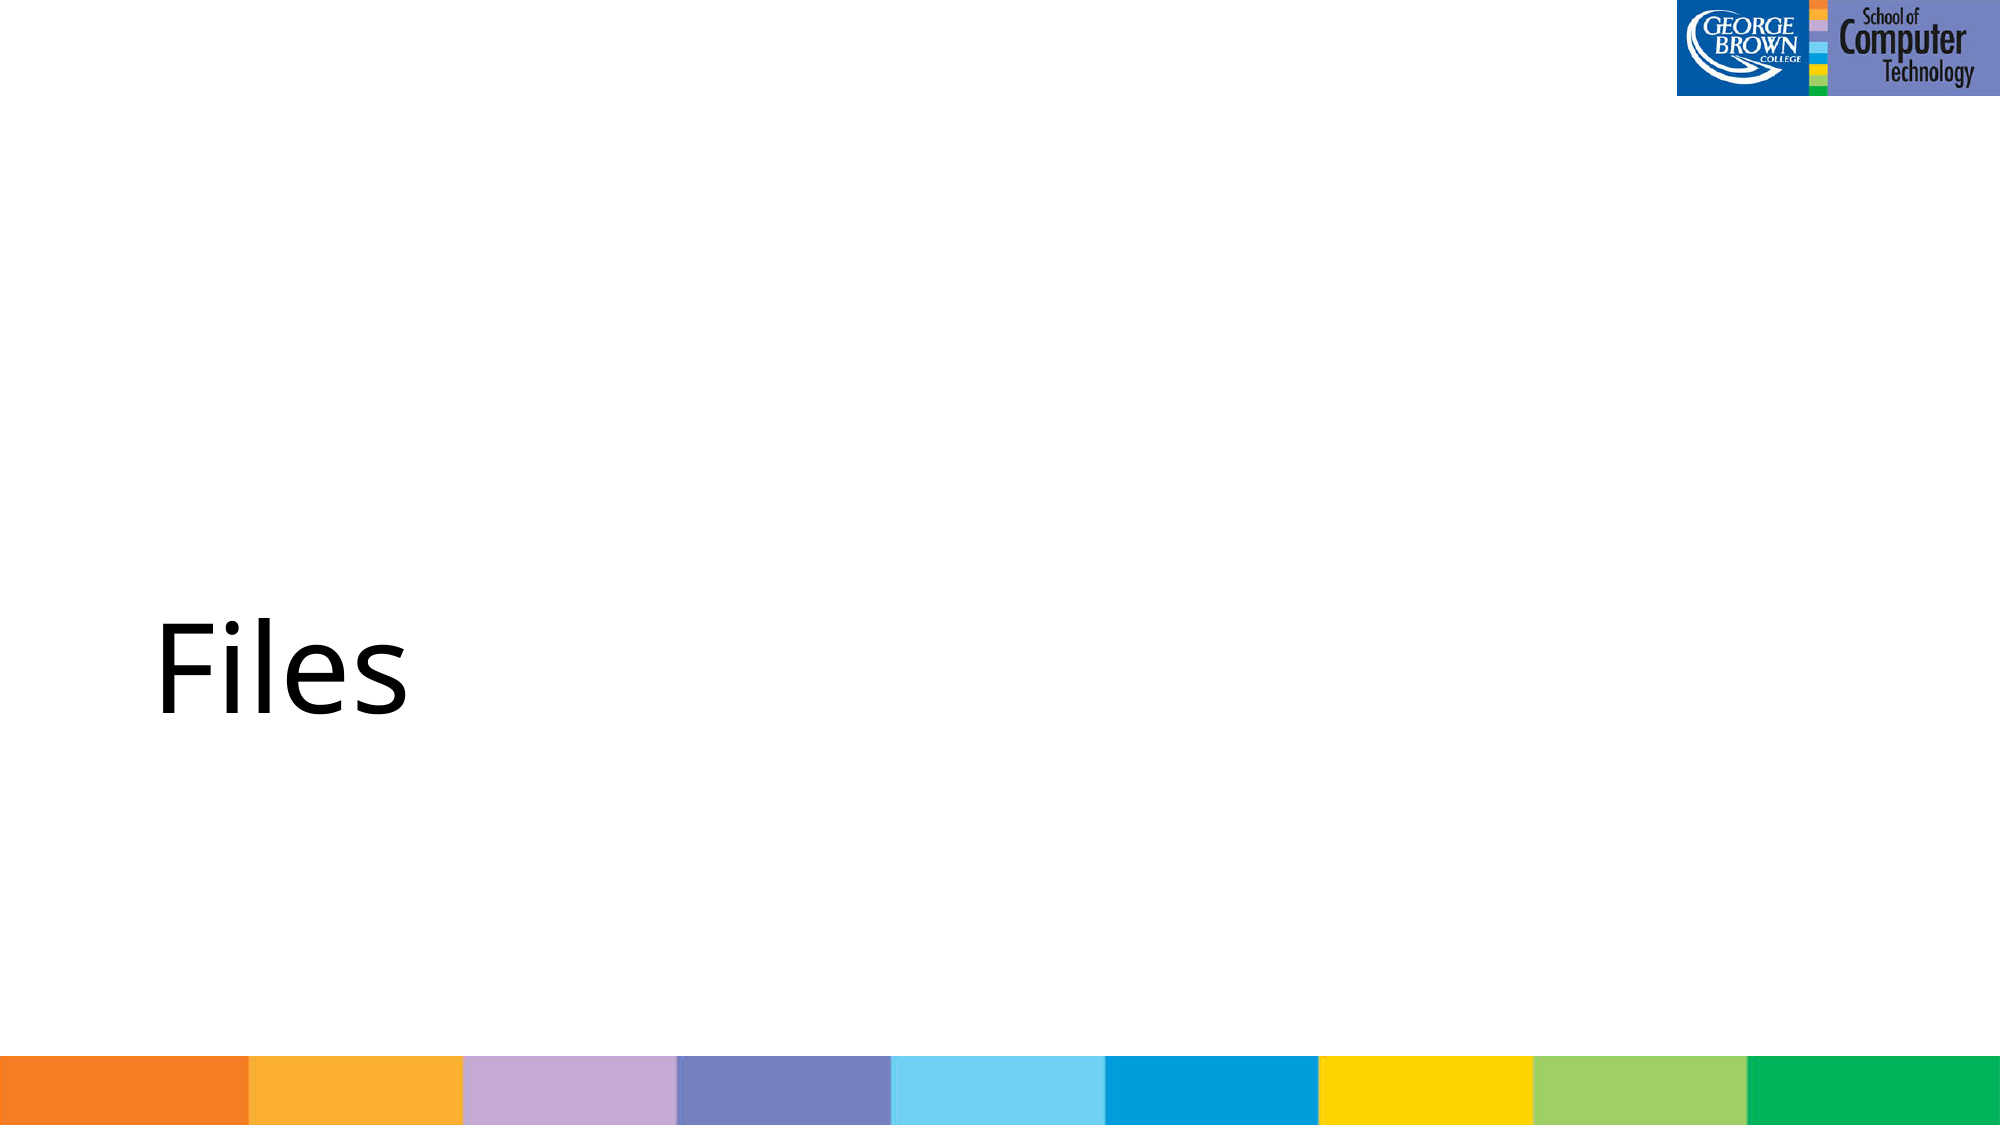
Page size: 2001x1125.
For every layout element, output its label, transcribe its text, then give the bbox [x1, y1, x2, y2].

picture [1318, 1056, 2000, 1125]
title Files [136, 280, 1862, 749]
picture [0, 1056, 1105, 1125]
picture [1677, 0, 2000, 96]
